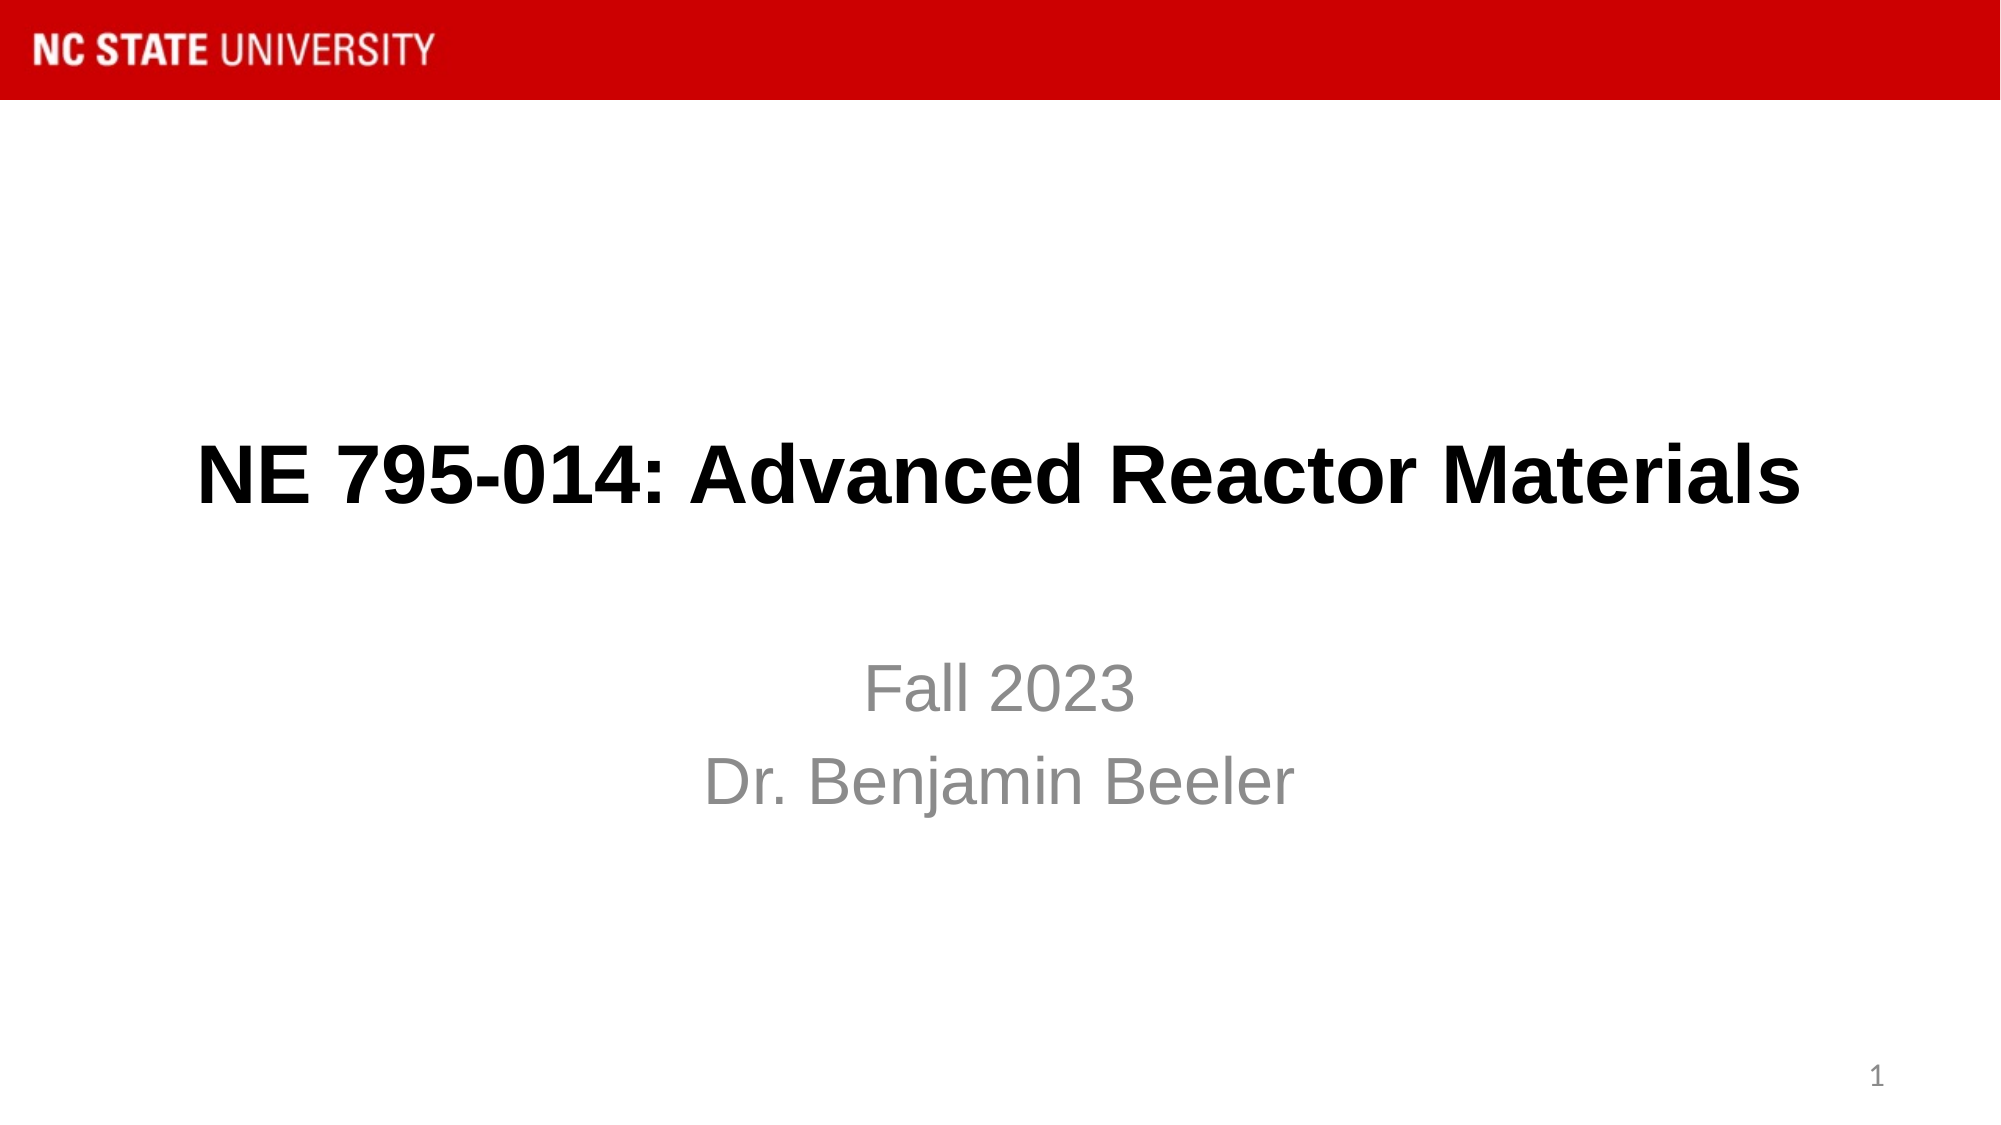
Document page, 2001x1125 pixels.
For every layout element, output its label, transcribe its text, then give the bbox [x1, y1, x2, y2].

title NE 795-014: Advanced Reactor Materials [150, 349, 1850, 591]
slide_number 1 [1433, 1042, 1900, 1103]
subtitle Fall 2023 Dr. Benjamin Beeler [300, 637, 1700, 925]
picture [0, 0, 2001, 100]
